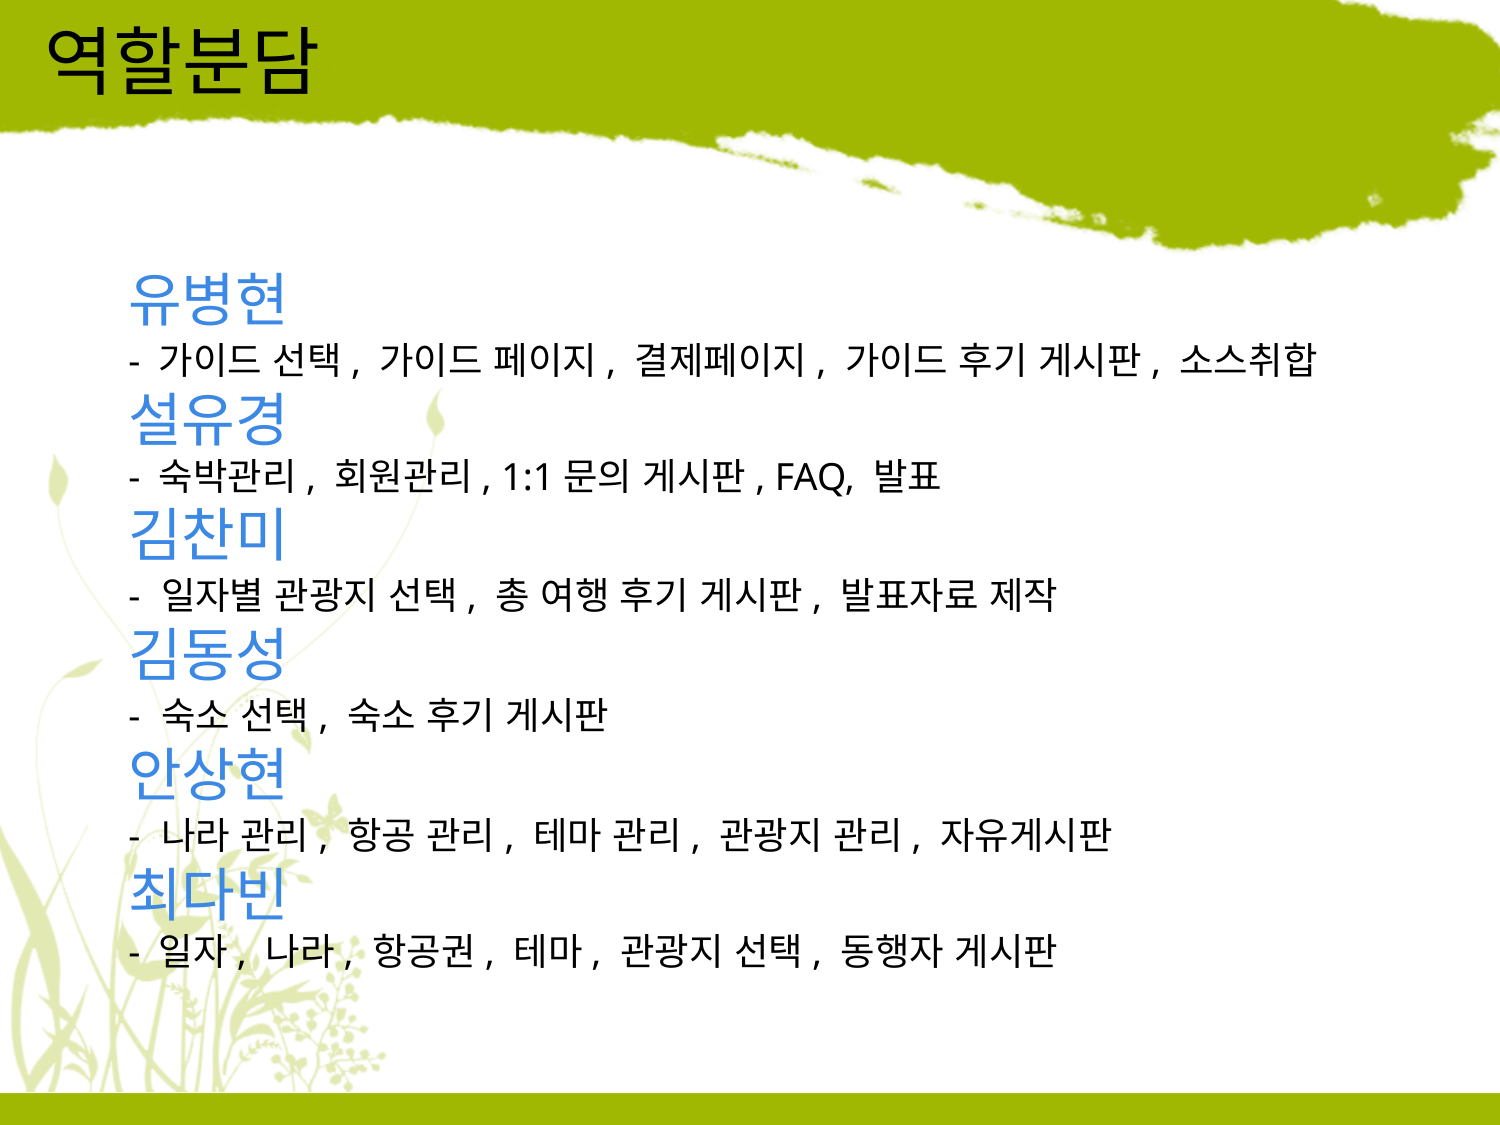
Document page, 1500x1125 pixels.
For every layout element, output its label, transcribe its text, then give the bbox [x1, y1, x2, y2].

picture [0, 0, 1500, 257]
text_box 유병현 - 가이드 선택, 가이드 페이지, 결제페이지, 가이드 후기 게시판, 소스취합 설유경 - 숙박관리, 회원관리, 1:1문의 게시판, FAQ, 발표 김찬미 - 일자별 관광지 선택, 총 여행 후기 게시판, 발표자료 제작 김동성 - 숙소 선택, 숙소 후기 게시판 안상현 - 나라 관리, 항공 관리, 테마 관리, 관광지 관리, 자유게시판 최다빈 - 일자, 나라, 항공권, 테마, 관광지 선택, 동행자 게시판 [113, 255, 1345, 980]
title 역할분담 [29, 1, 1380, 118]
picture [0, 382, 1500, 1125]
